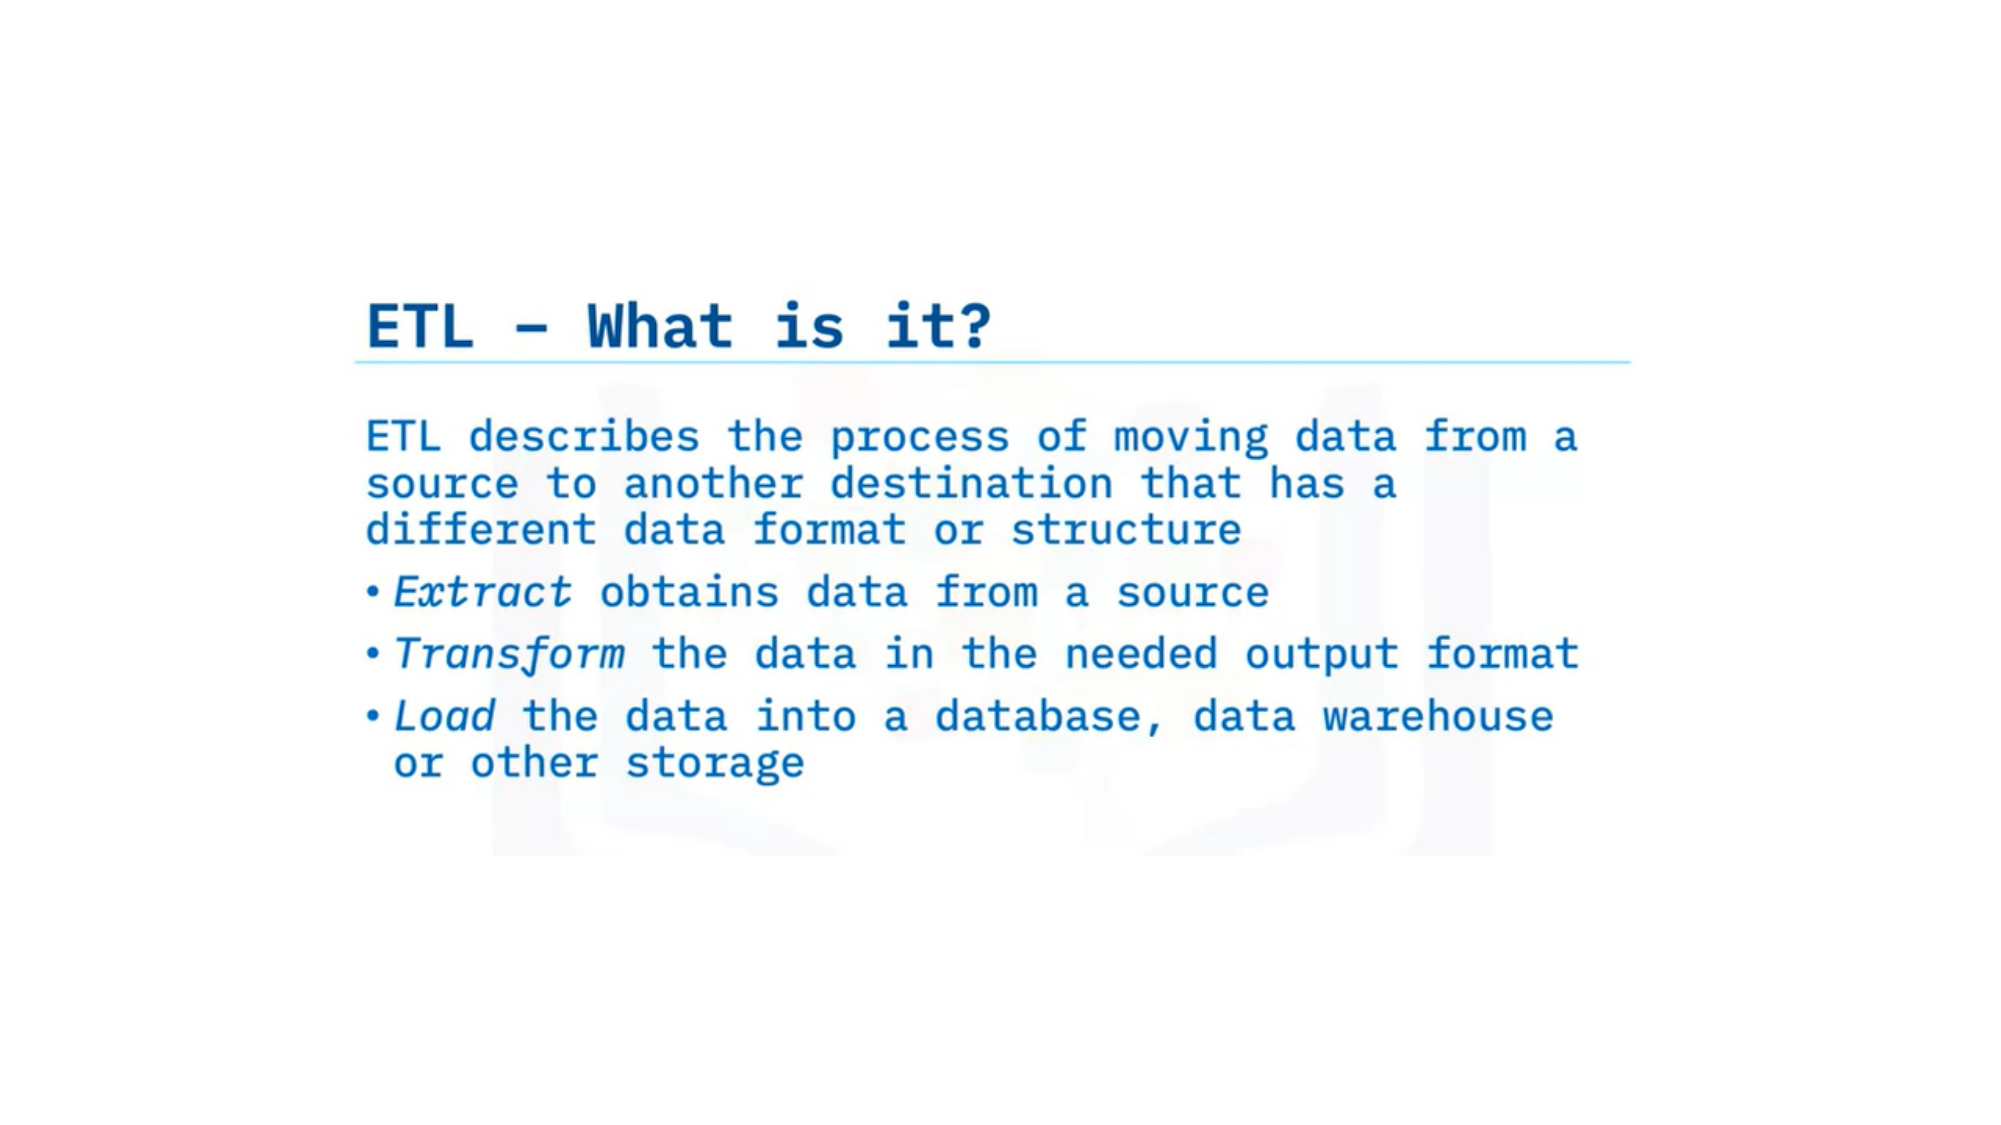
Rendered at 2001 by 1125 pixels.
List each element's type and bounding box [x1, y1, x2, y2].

picture [339, 269, 1661, 856]
